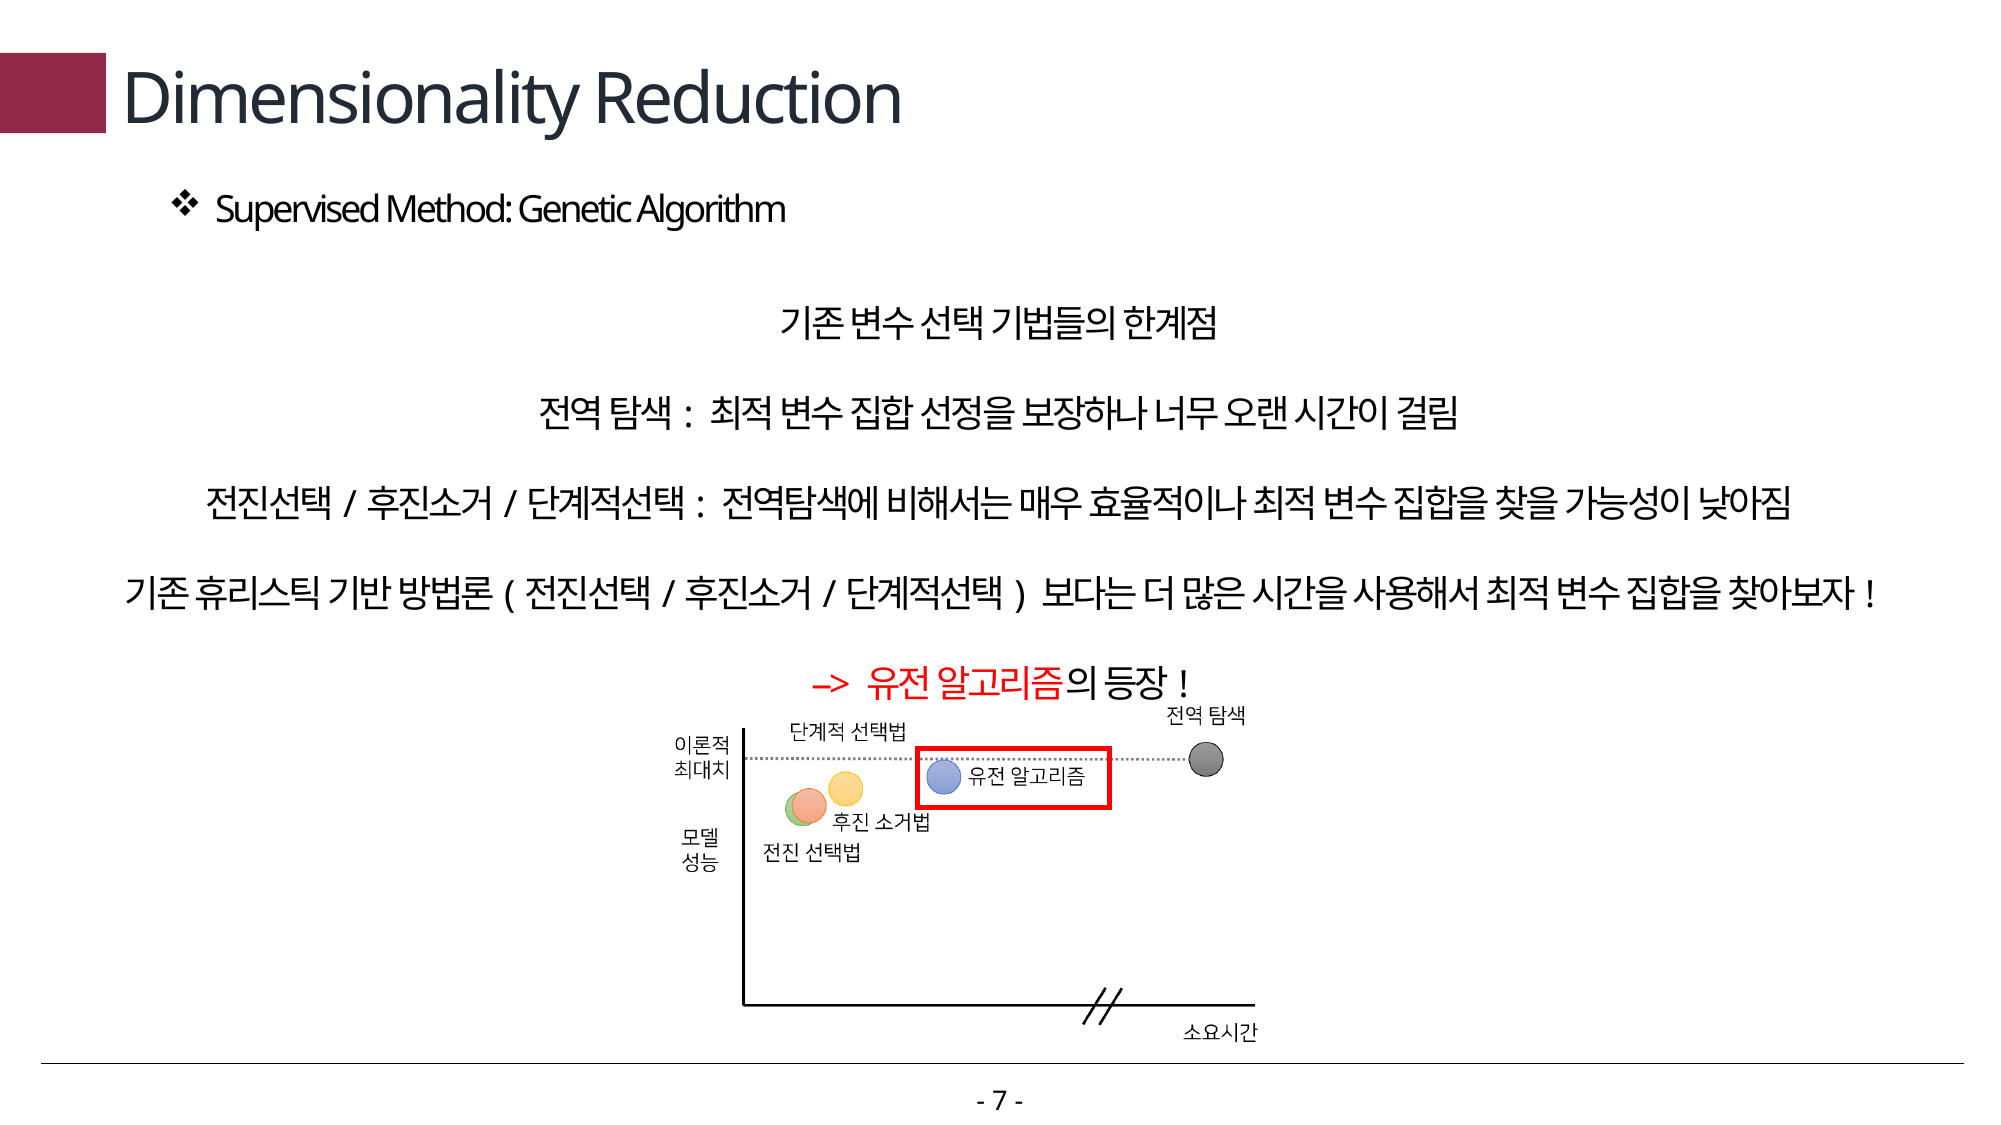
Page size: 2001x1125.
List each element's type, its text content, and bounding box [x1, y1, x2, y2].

text_box 기존 변수 선택 기법들의 한계점 전역 탐색: 최적 변수 집합 선정을 보장하나 너무 오랜 시간이 걸림 전진선택/후진소거/단계적선택: 전역탐색에 비해서는 매우 효율적이나 최적 변수 집합을 찾을 가능성이 낮아짐 기존 휴리스틱 기반 방법론(전진선택/후진소거/단계적선택) 보다는 더 많은 시간을 사용해서 최적 변수 집합을 찾아보자! --> 유전 알고리즘의 등장! [110, 293, 1890, 713]
text_box Supervised Method: Genetic Algorithm [153, 154, 1987, 237]
picture [653, 682, 1275, 1057]
title Dimensionality Reduction [106, 54, 1730, 147]
